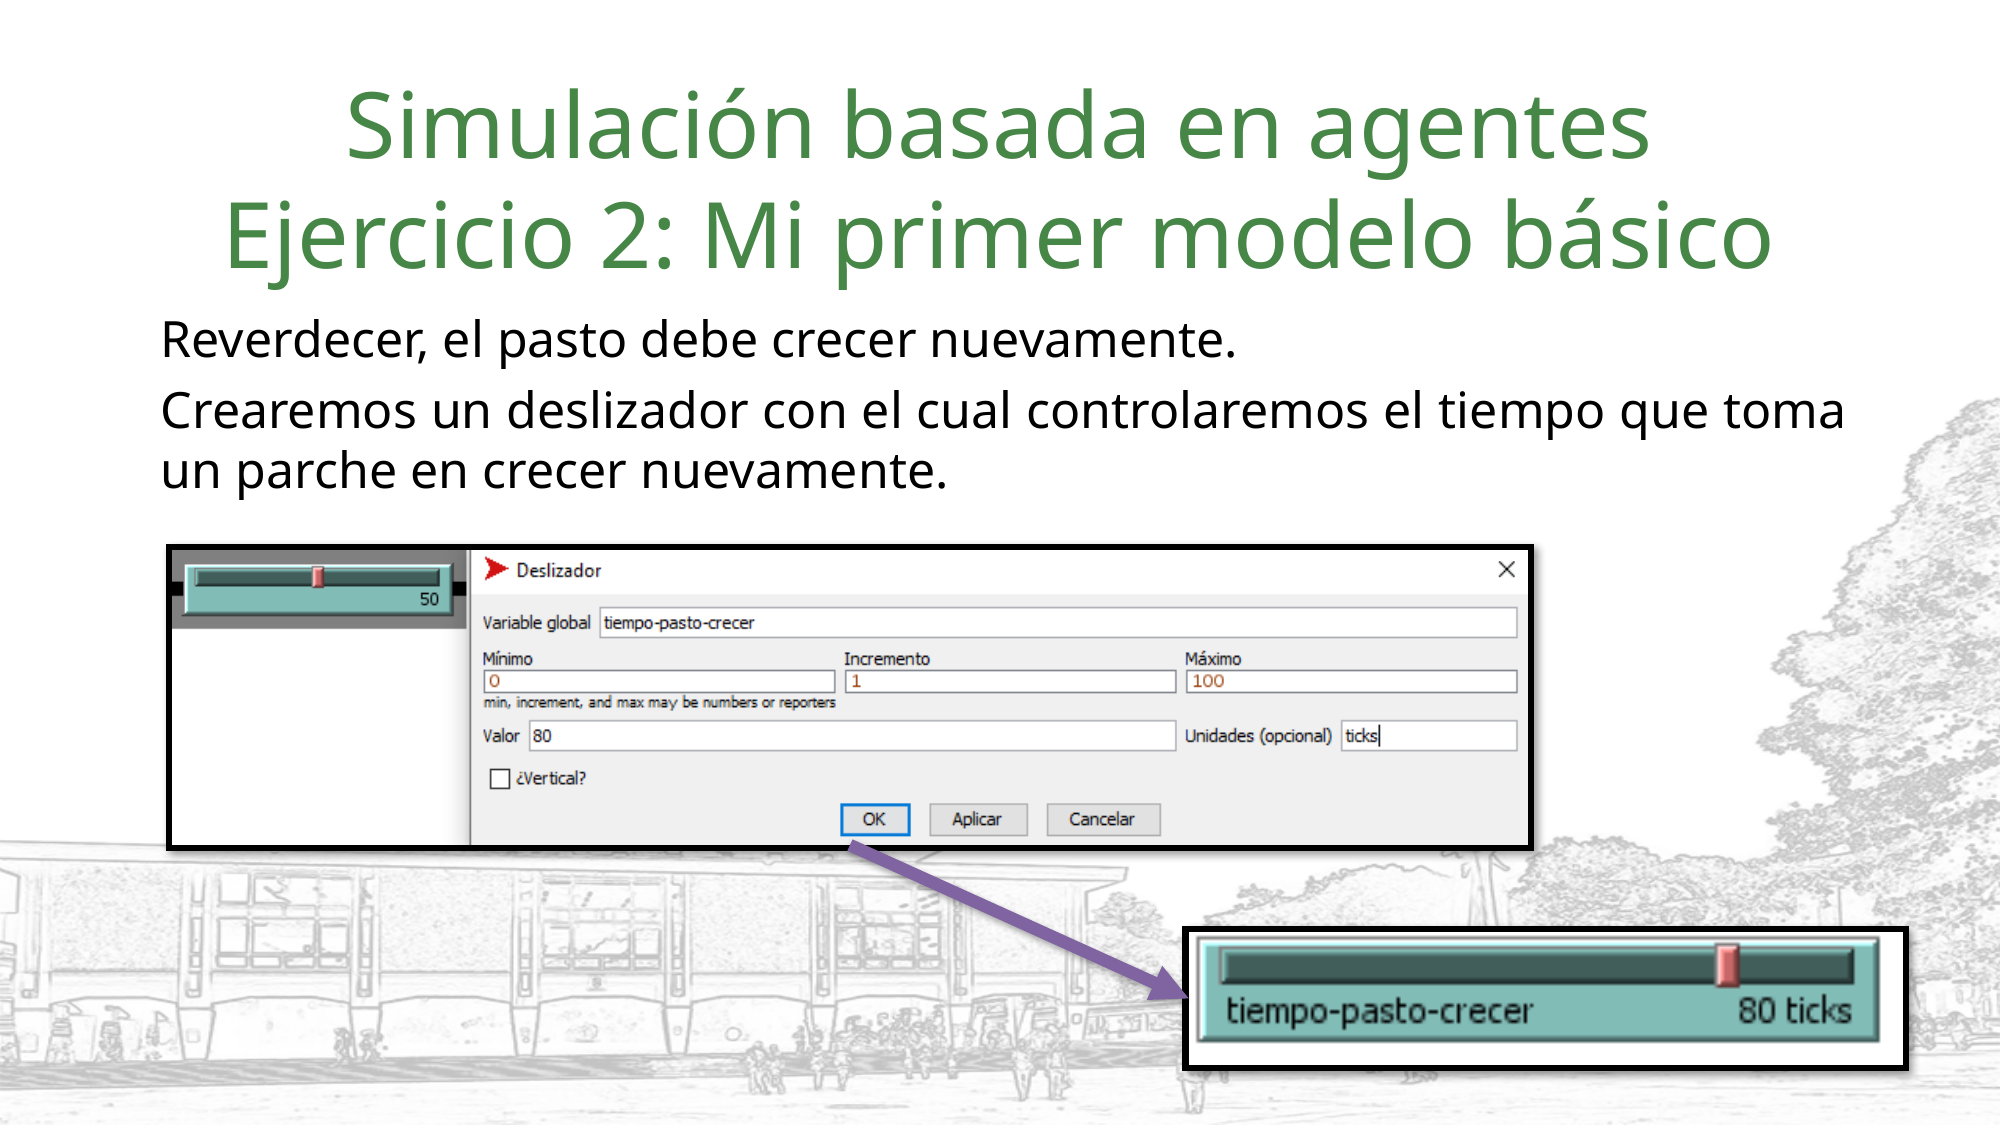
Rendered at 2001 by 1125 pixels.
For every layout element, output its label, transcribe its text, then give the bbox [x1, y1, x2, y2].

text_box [849, 844, 1189, 999]
picture [1188, 931, 1904, 1066]
title Simulación basada en agentes Ejercicio 2: Mi primer modelo básico [137, 59, 1863, 278]
list Reverdecer, el pasto debe crecer nuevamente. Crearemos un deslizador con el cual controlaremos el tiempo que toma un parche en crecer nuevamente. [137, 299, 1863, 1014]
picture [171, 549, 1529, 846]
